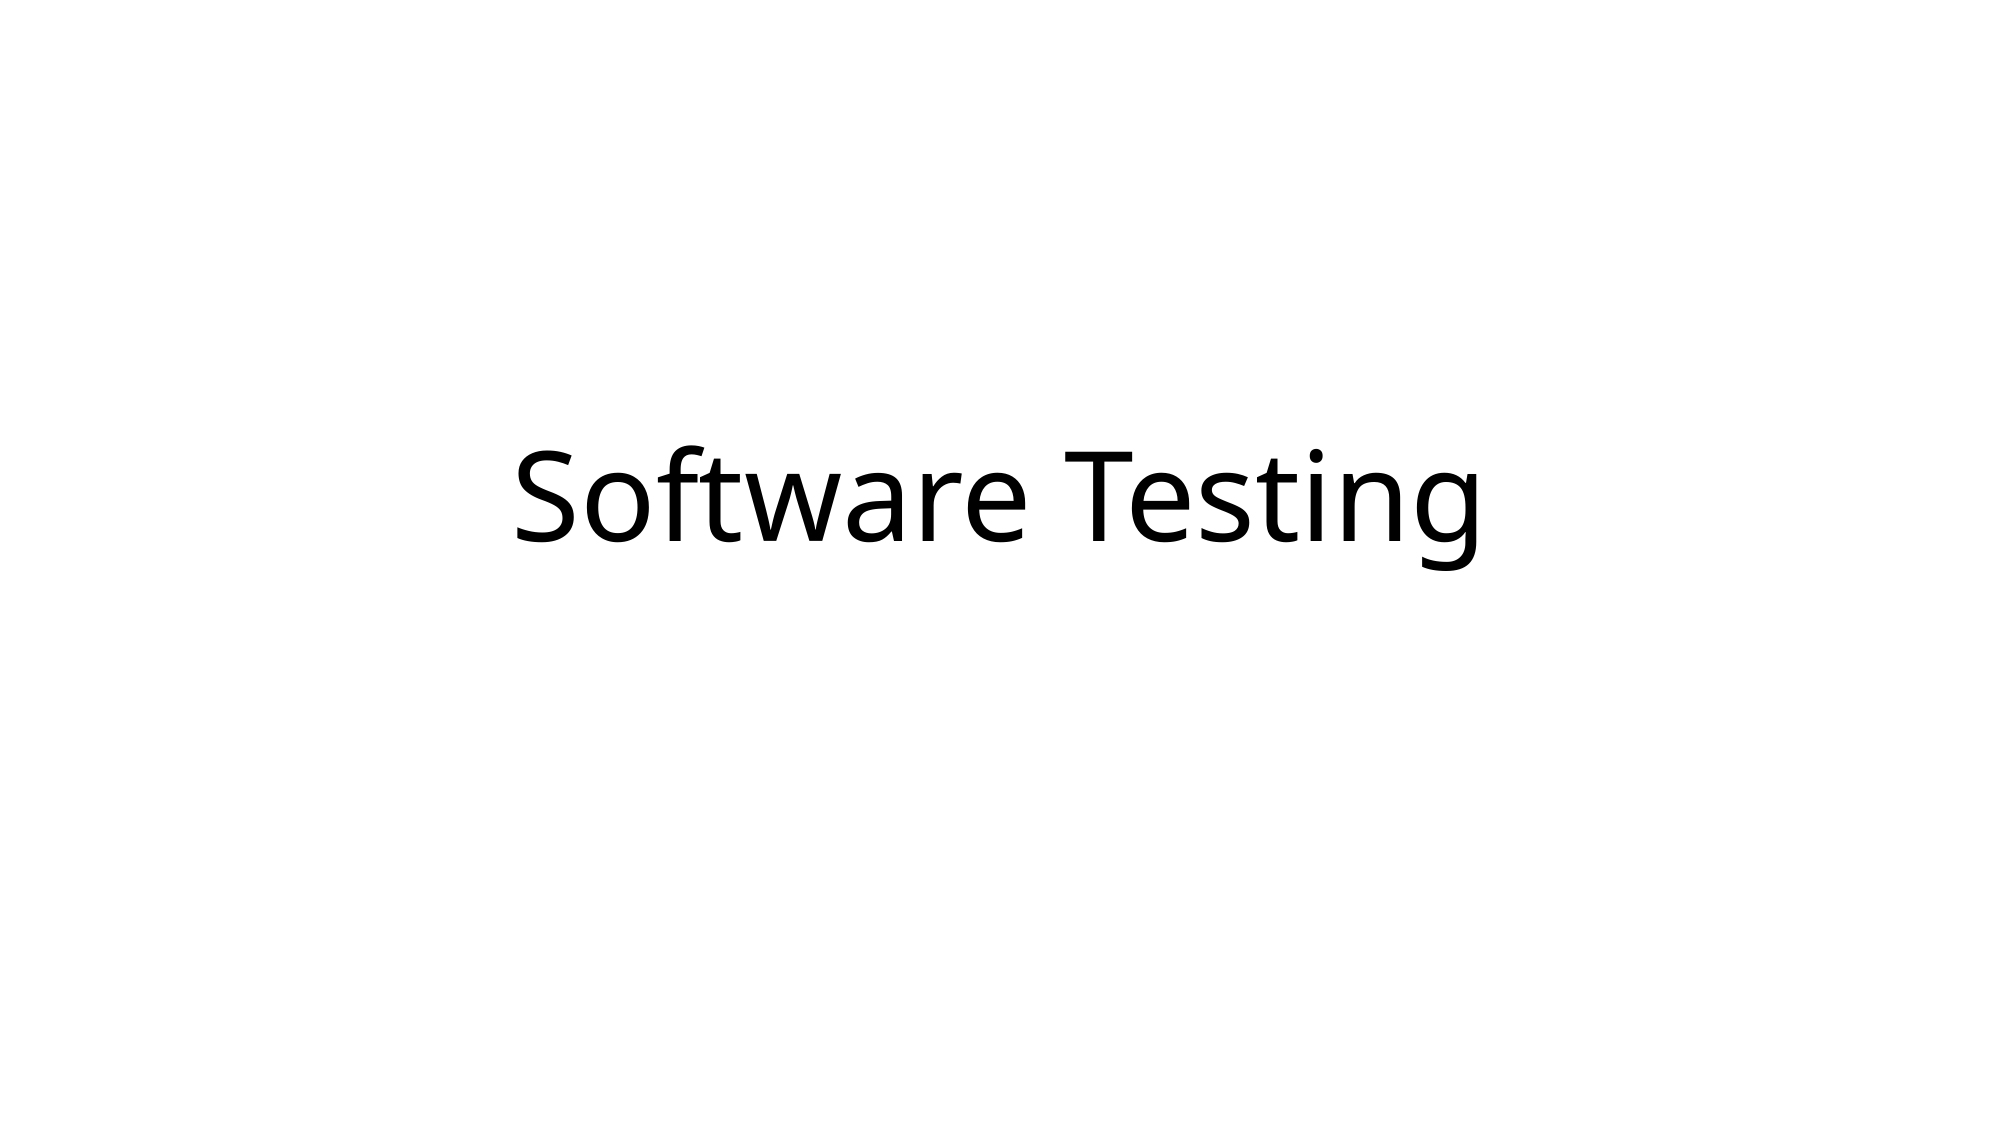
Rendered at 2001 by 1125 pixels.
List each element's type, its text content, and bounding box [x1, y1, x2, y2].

title Software Testing [249, 184, 1750, 576]
